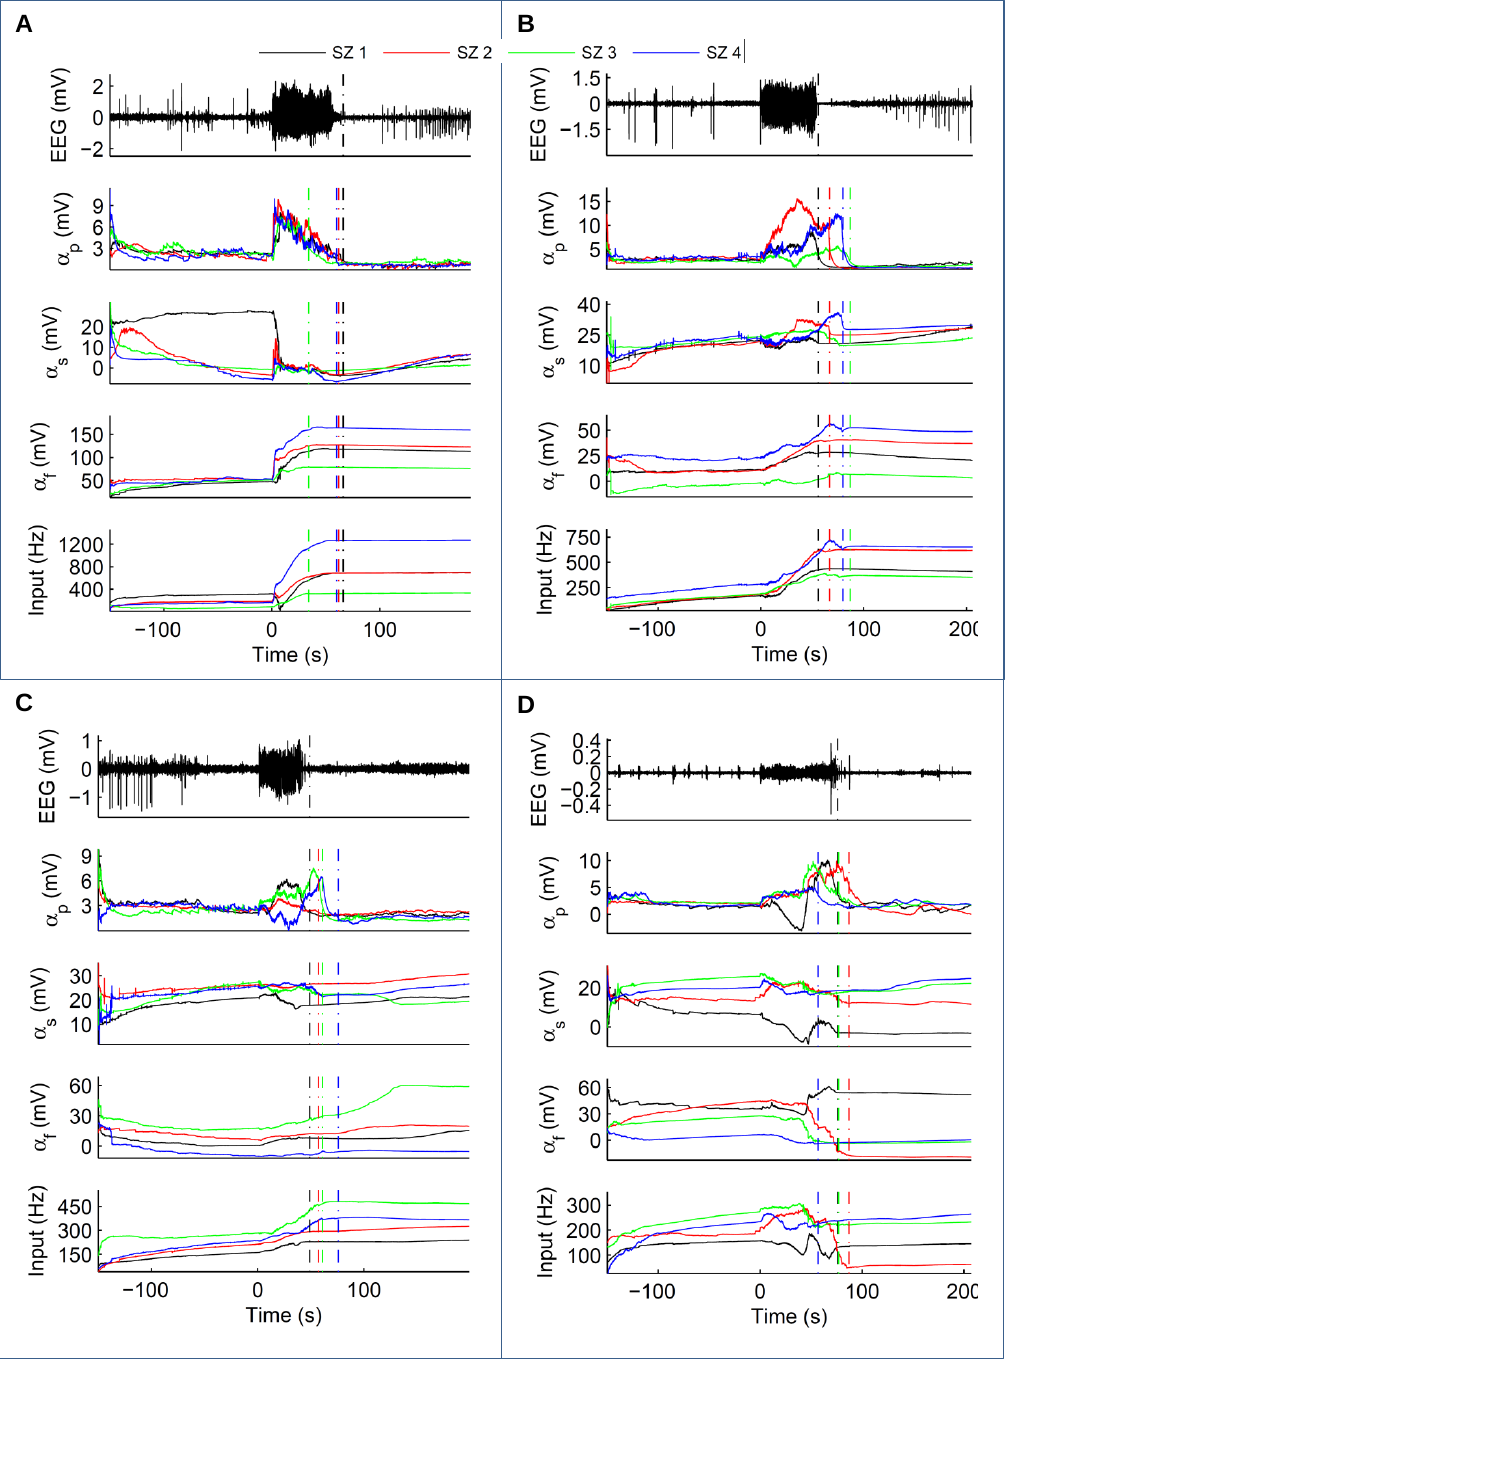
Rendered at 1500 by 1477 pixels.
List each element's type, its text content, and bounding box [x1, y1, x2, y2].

text_box [0, 681, 504, 1360]
text_box [504, 681, 1006, 1360]
picture [26, 726, 476, 1329]
text_box D [502, 681, 550, 727]
picture [26, 64, 476, 668]
text_box A [0, 0, 49, 45]
text_box [0, 0, 1006, 681]
text_box B [502, 0, 550, 37]
text_box C [0, 679, 49, 724]
picture [528, 726, 978, 1329]
picture [259, 38, 745, 63]
picture [528, 64, 978, 668]
